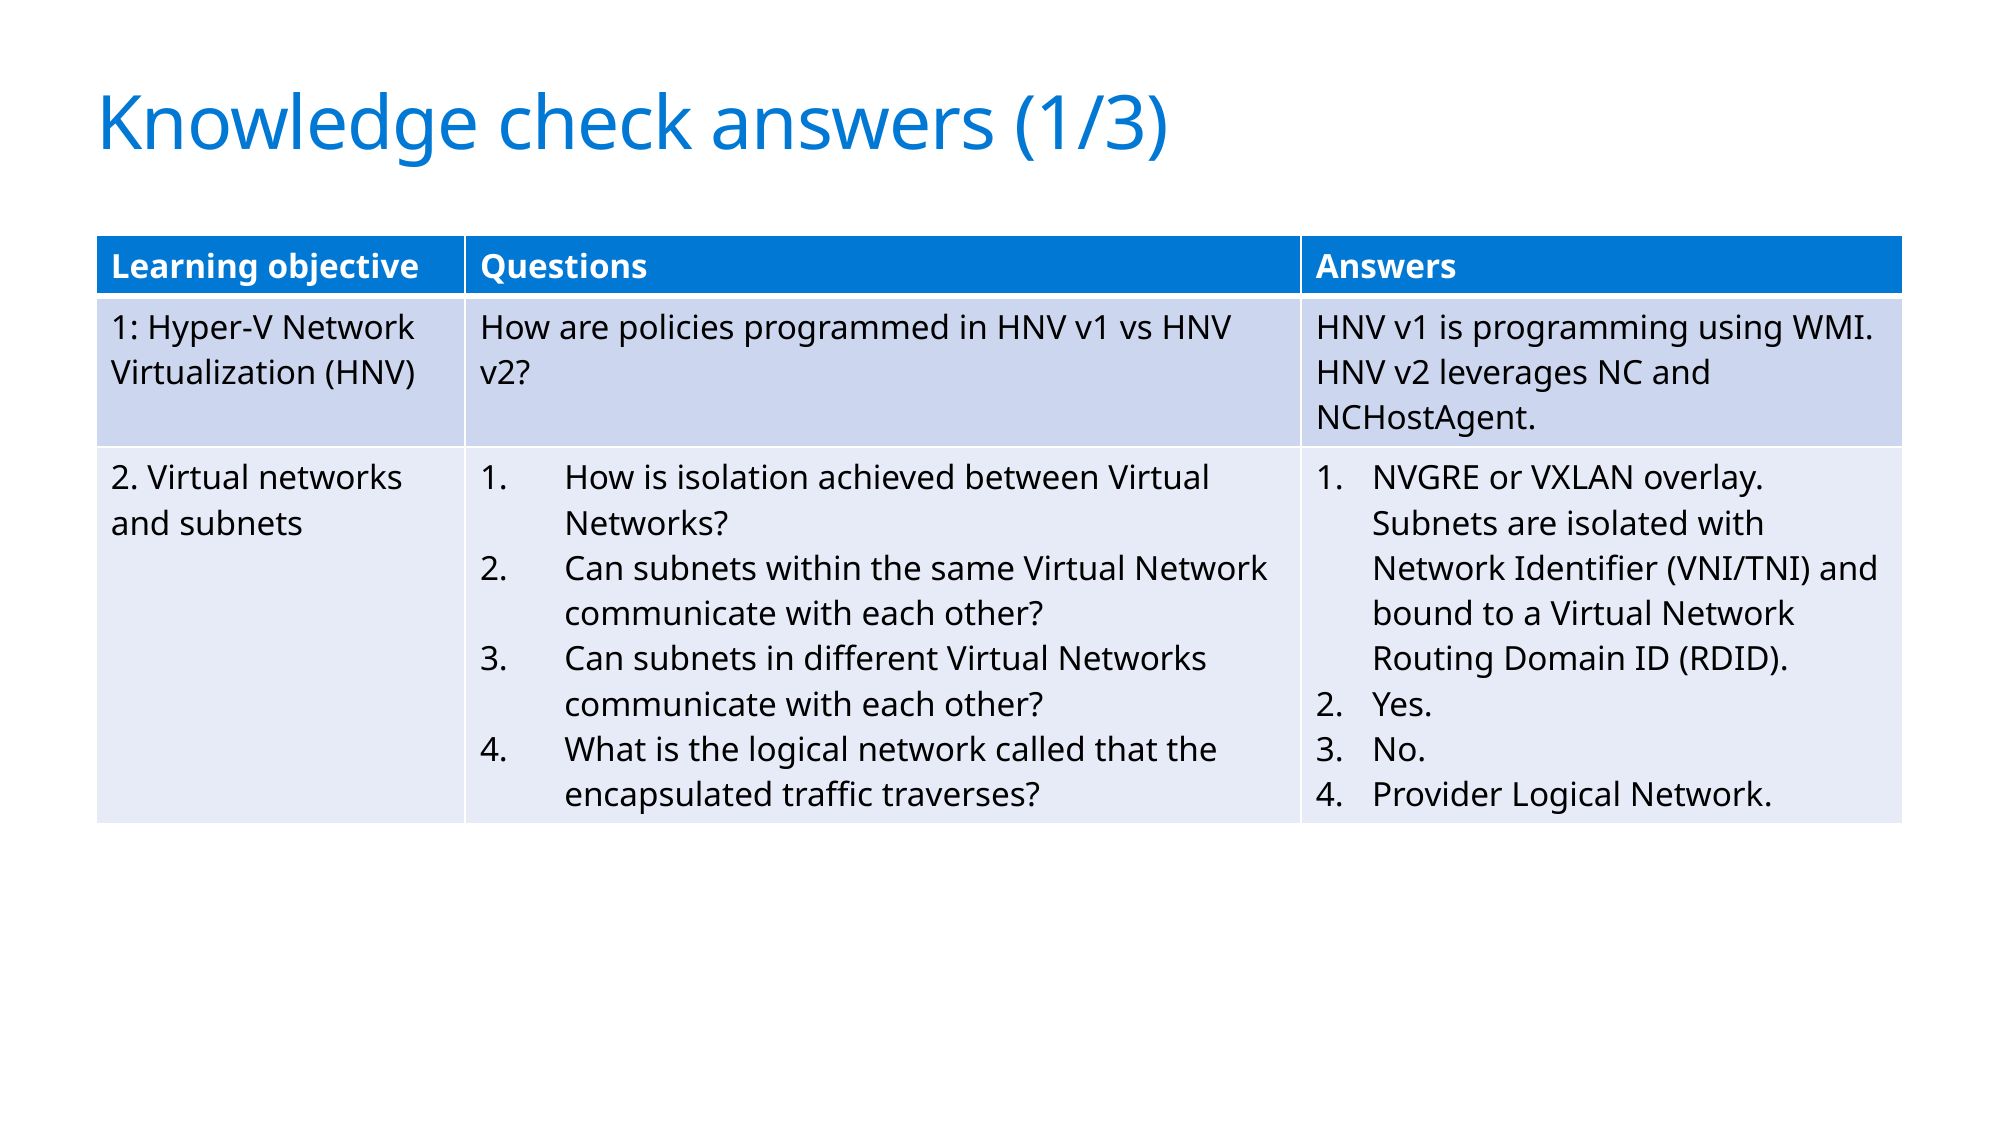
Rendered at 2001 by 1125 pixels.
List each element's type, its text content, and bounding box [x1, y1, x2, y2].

table_cell 2. Virtual networks and subnets [97, 448, 464, 823]
table_cell 1: Hyper-V Network Virtualization (HNV) [97, 299, 464, 446]
table_cell How are policies programmed in HNV v1 vs HNV v2?​ [466, 299, 1300, 446]
table_header Questions [466, 236, 1300, 293]
table_header Learning objective [97, 236, 464, 293]
title Knowledge check answers (1/3) [96, 75, 1904, 166]
table_cell NVGRE or VXLAN overlay. Subnets are isolated with Network Identifier (VNI/TNI) and bound to a Virtual Network Routing Domain ID (RDID)​. Yes​. No​. Provider Logical Network​. [1302, 448, 1902, 823]
table_header Answers [1302, 236, 1902, 293]
table_cell HNV v1 is programming using WMI. HNV v2 leverages NC and NCHostAgent​. [1302, 299, 1902, 446]
table_cell How is isolation achieved between Virtual Networks? ​ Can subnets within the same Virtual Network communicate with each other? ​ Can subnets in different Virtual Networks communicate with each other? ​ What is the logical network called that the encapsulated traffic traverses?​ [466, 448, 1300, 823]
